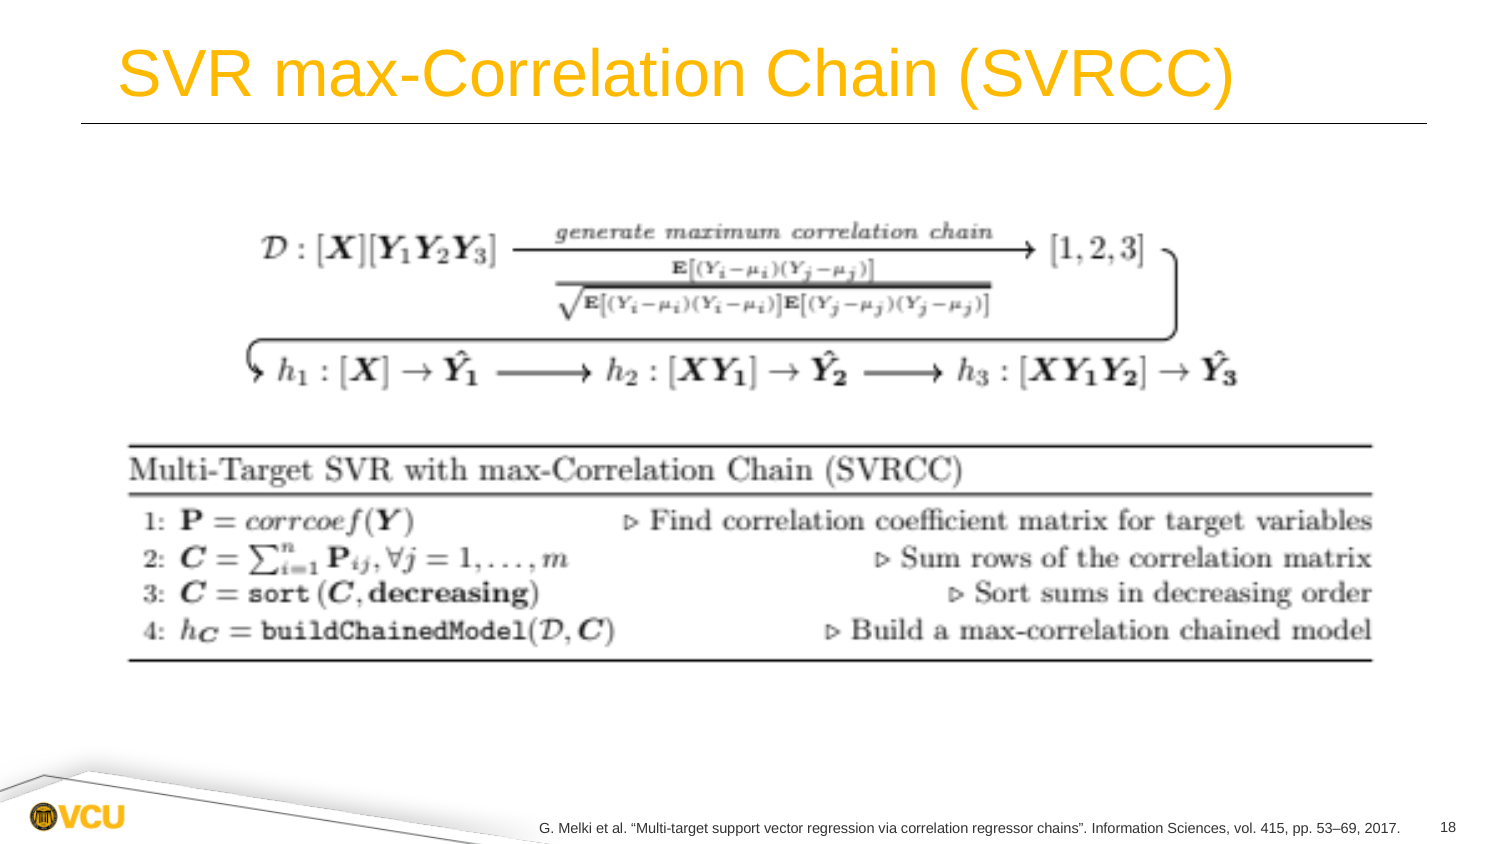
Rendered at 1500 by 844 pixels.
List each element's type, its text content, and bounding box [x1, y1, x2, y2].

picture [115, 207, 1385, 670]
footer G. Melki et al. “Multi-target support vector regression via correlation regressor chains”. Information Sciences, vol. 415, pp. 53–69, 2017. [524, 813, 1436, 844]
title SVR max-Correlation Chain (SVRCC) [103, 31, 1397, 137]
slide_number 18 [1400, 813, 1472, 841]
